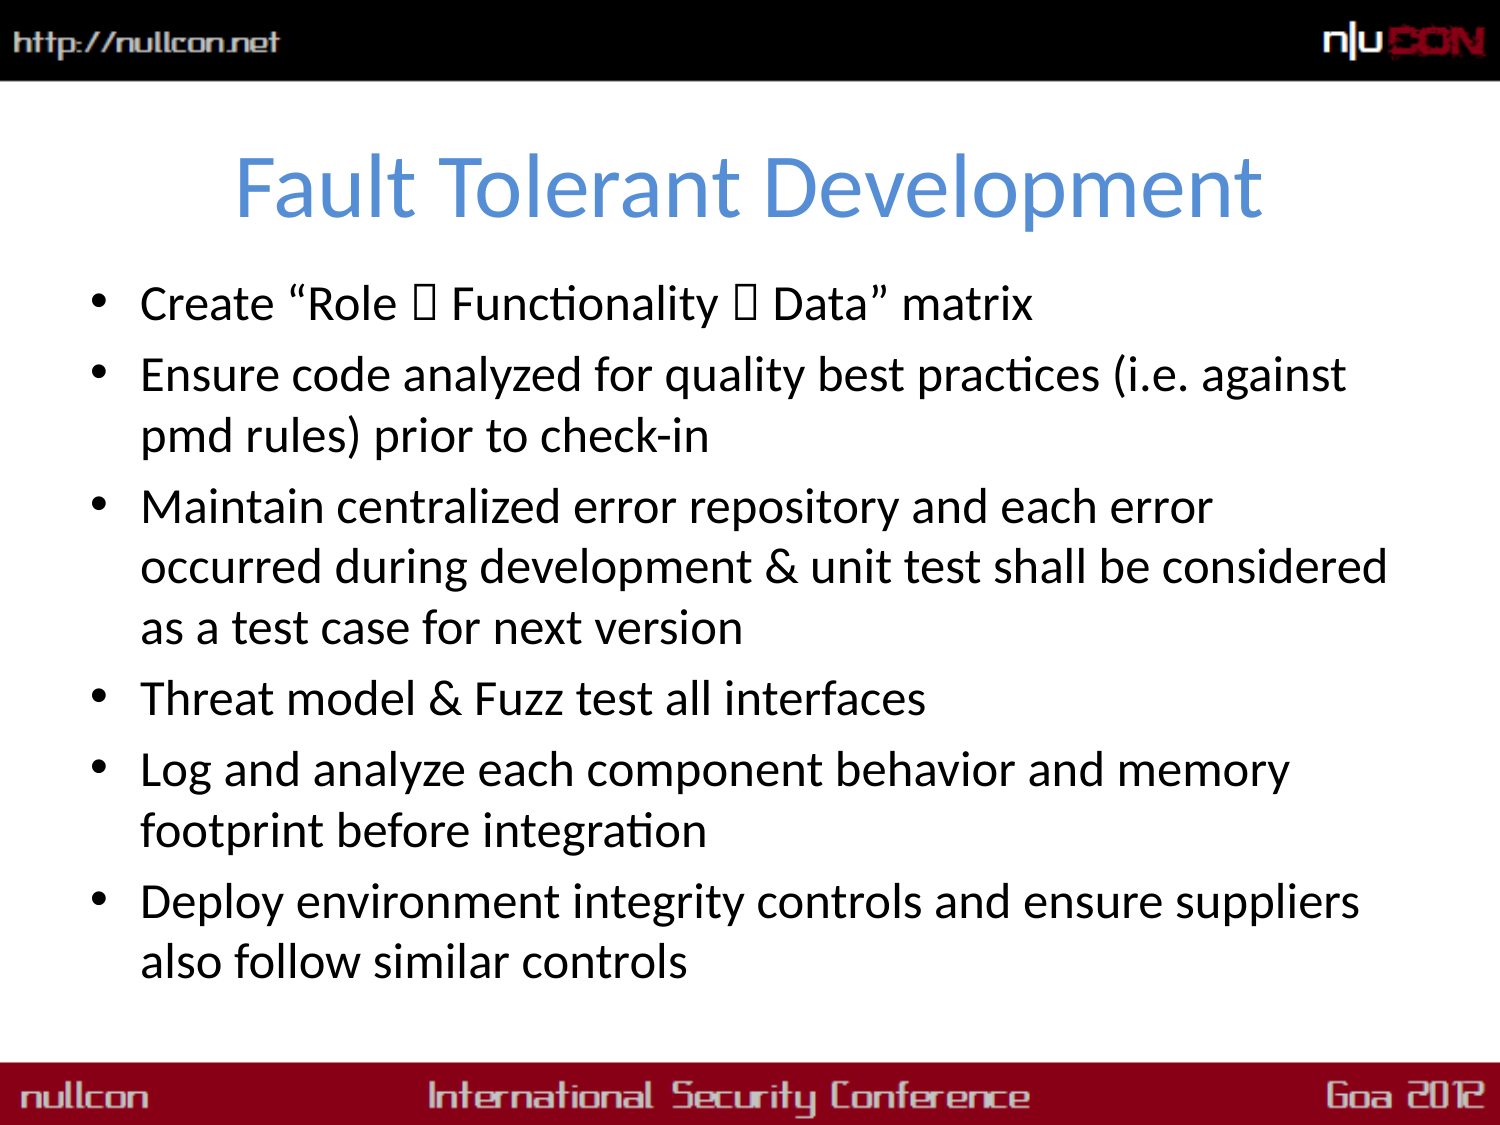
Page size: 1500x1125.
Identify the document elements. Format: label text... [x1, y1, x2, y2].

list Create “Role  Functionality  Data” matrix Ensure code analyzed for quality best practices (i.e. against pmd rules) prior to check-in Maintain centralized error repository and each error occurred during development & unit test shall be considered as a test case for next version Threat model & Fuzz test all interfaces Log and analyze each component behavior and memory footprint before integration Deploy environment integrity controls and ensure suppliers also follow similar controls [75, 262, 1425, 1005]
title Fault Tolerant Development [75, 87, 1425, 262]
picture [0, 0, 1500, 1125]
